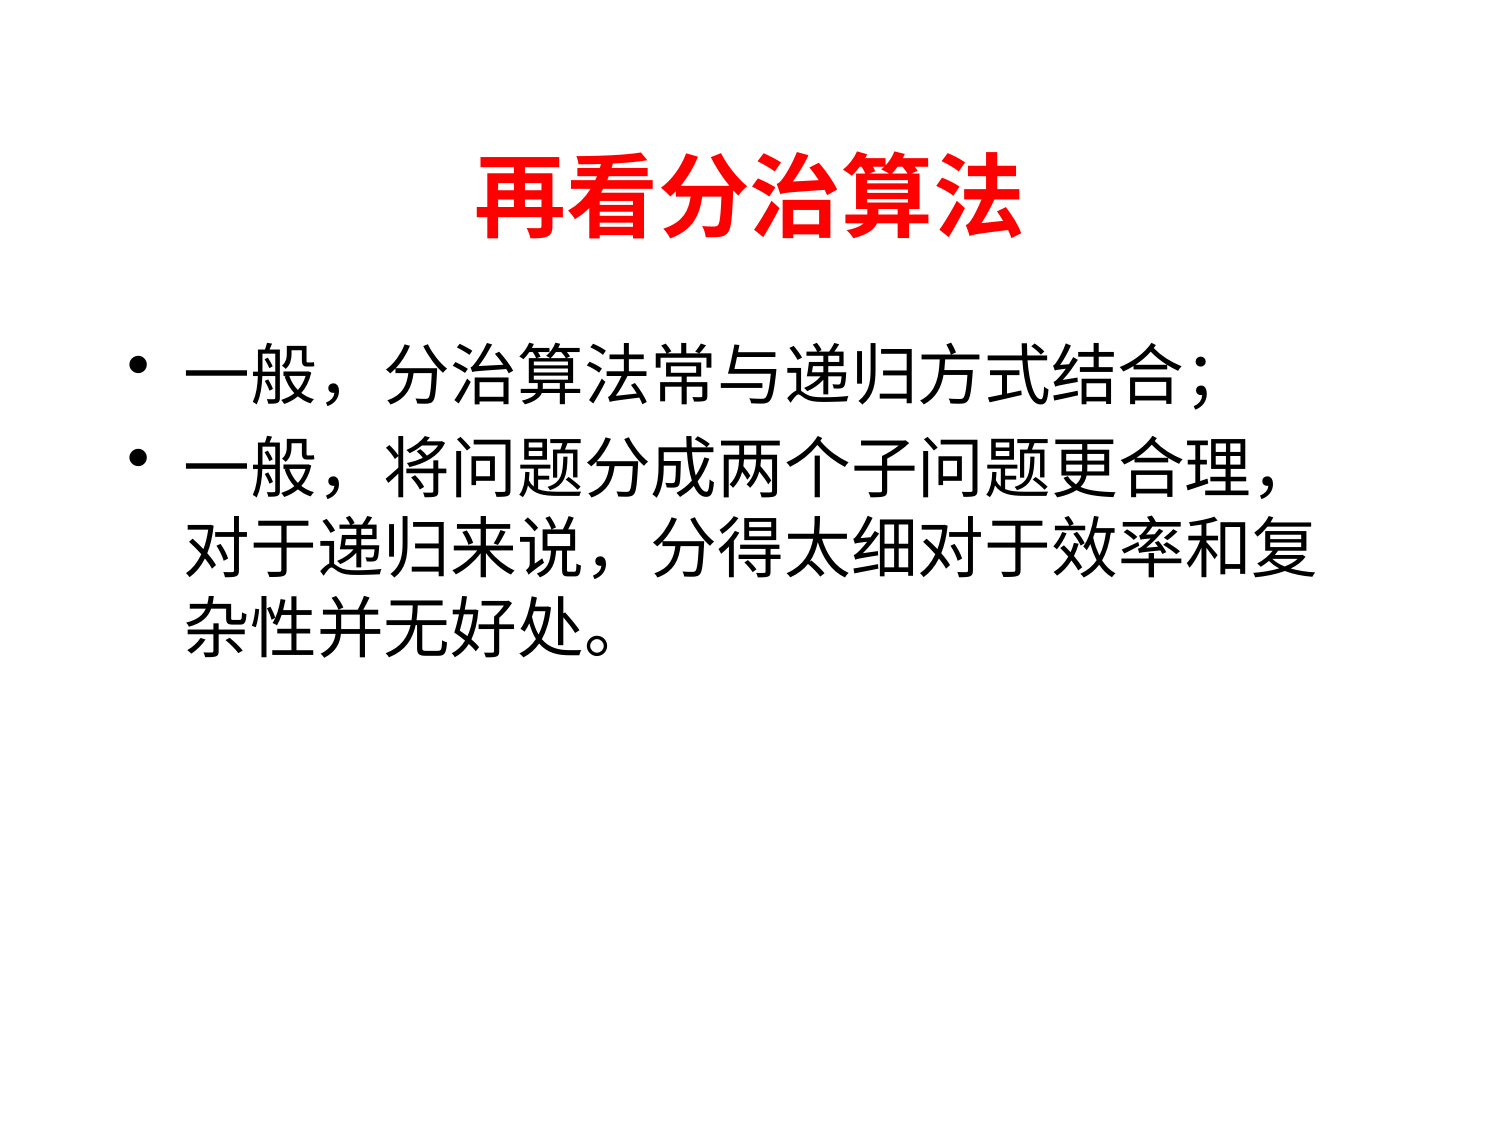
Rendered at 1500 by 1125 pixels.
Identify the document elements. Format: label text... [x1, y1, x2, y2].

list 一般，分治算法常与递归方式结合； 一般，将问题分成两个子问题更合理，对于递归来说，分得太细对于效率和复杂性并无好处。 [112, 324, 1388, 1000]
title 再看分治算法 [112, 99, 1388, 288]
